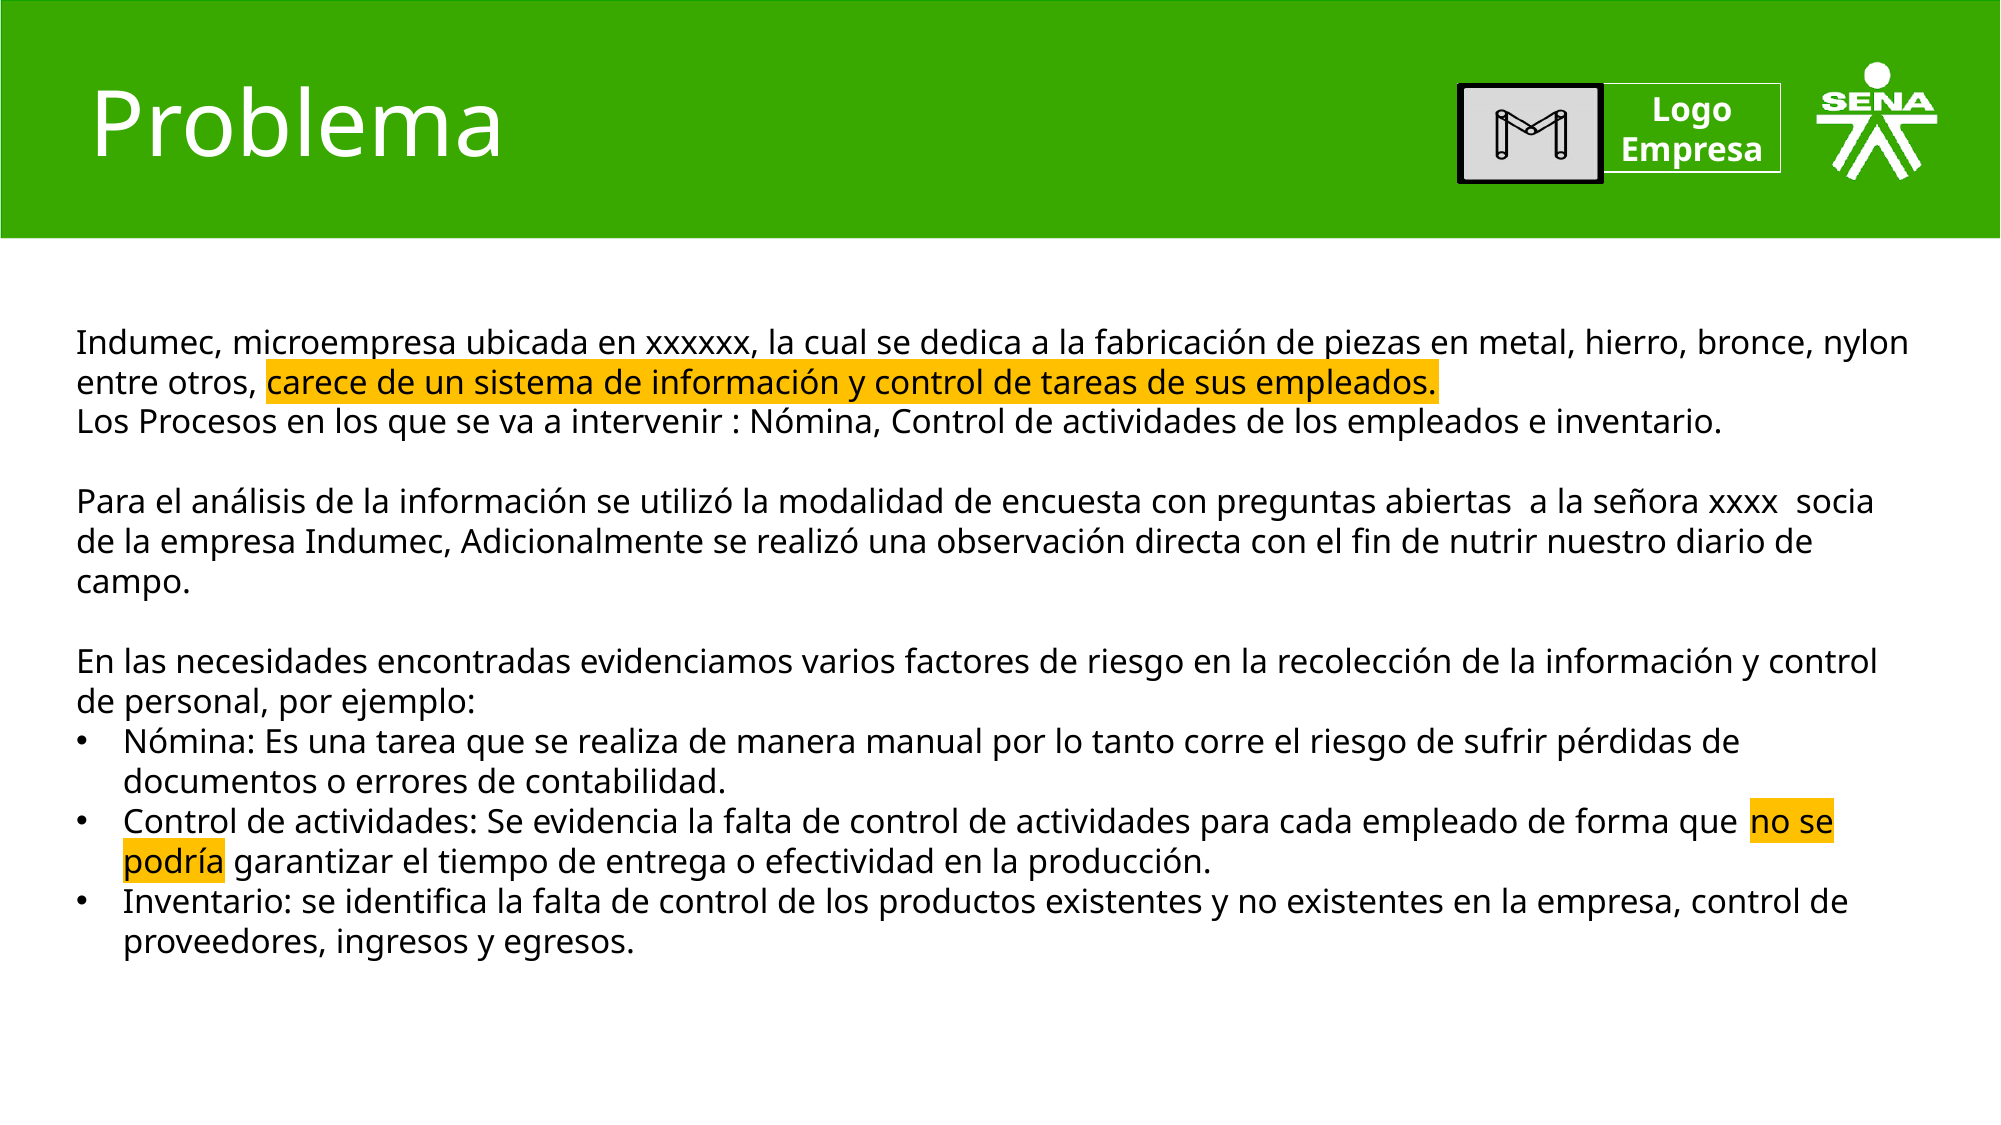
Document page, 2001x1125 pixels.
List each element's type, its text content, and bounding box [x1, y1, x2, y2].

picture [0, 0, 2001, 1125]
text_box Logo Empresa [1605, 83, 1781, 173]
text_box Indumec, microempresa ubicada en xxxxxx, la cual se dedica a la fabricación de piezas en metal, hierro, bronce, nylon entre otros, carece de un sistema de información y control de tareas de sus empleados. Los Procesos en los que se va a intervenir : Nómina, Control de actividades de los empleados e inventario. Para el análisis de la información se utilizó la modalidad de encuesta con preguntas abiertas a la señora xxxx socia de la empresa Indumec, Adicionalmente se realizó una observación directa con el fin de nutrir nuestro diario de campo. En las necesidades encontradas evidenciamos varios factores de riesgo en la recolección de la información y control de personal, por ejemplo: Nómina: Es una tarea que se realiza de manera manual por lo tanto corre el riesgo de sufrir pérdidas de documentos o errores de contabilidad. Control de actividades: Se evidencia la falta de control de actividades para cada empleado de forma que no se podría garantizar el tiempo de entrega o efectividad en la producción. Inventario: se identifica la falta de control de los productos existentes y no existentes en la empresa, control de proveedores, ingresos y egresos. [61, 273, 1939, 1047]
title Problema [74, 18, 1800, 236]
